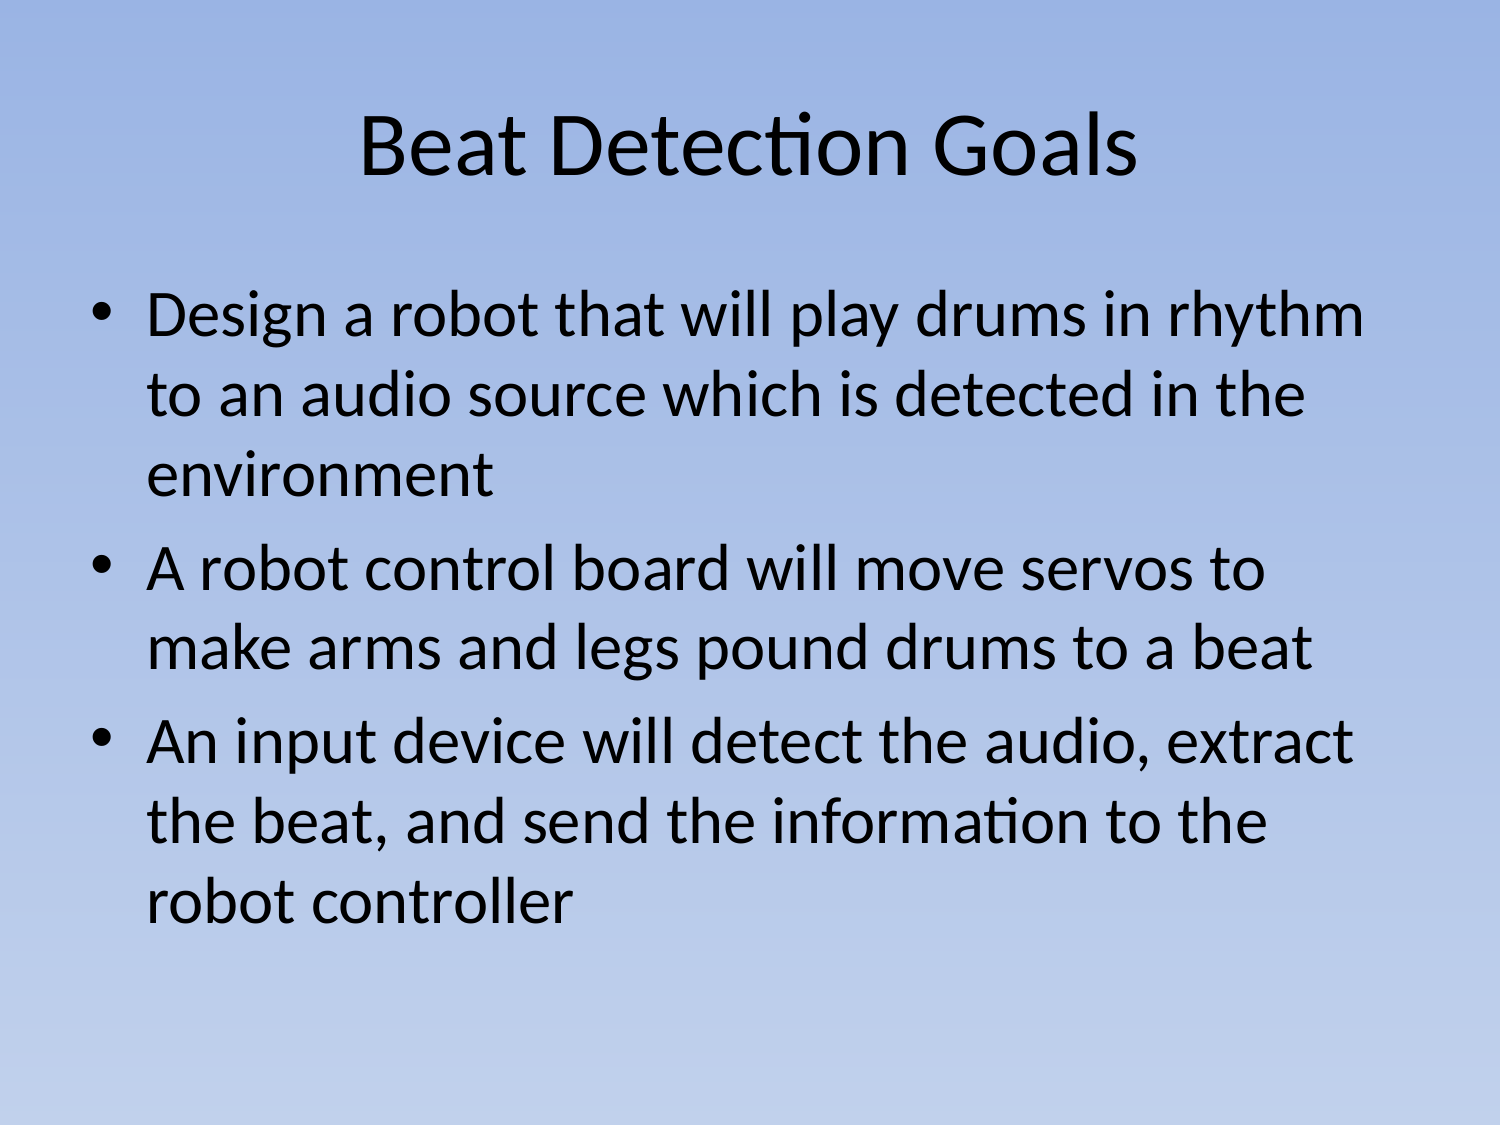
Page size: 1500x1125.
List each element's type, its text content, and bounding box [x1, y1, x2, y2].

list Design a robot that will play drums in rhythm to an audio source which is detected in the environment A robot control board will move servos to make arms and legs pound drums to a beat An input device will detect the audio, extract the beat, and send the information to the robot controller [75, 262, 1425, 1005]
title Beat Detection Goals [75, 45, 1425, 233]
